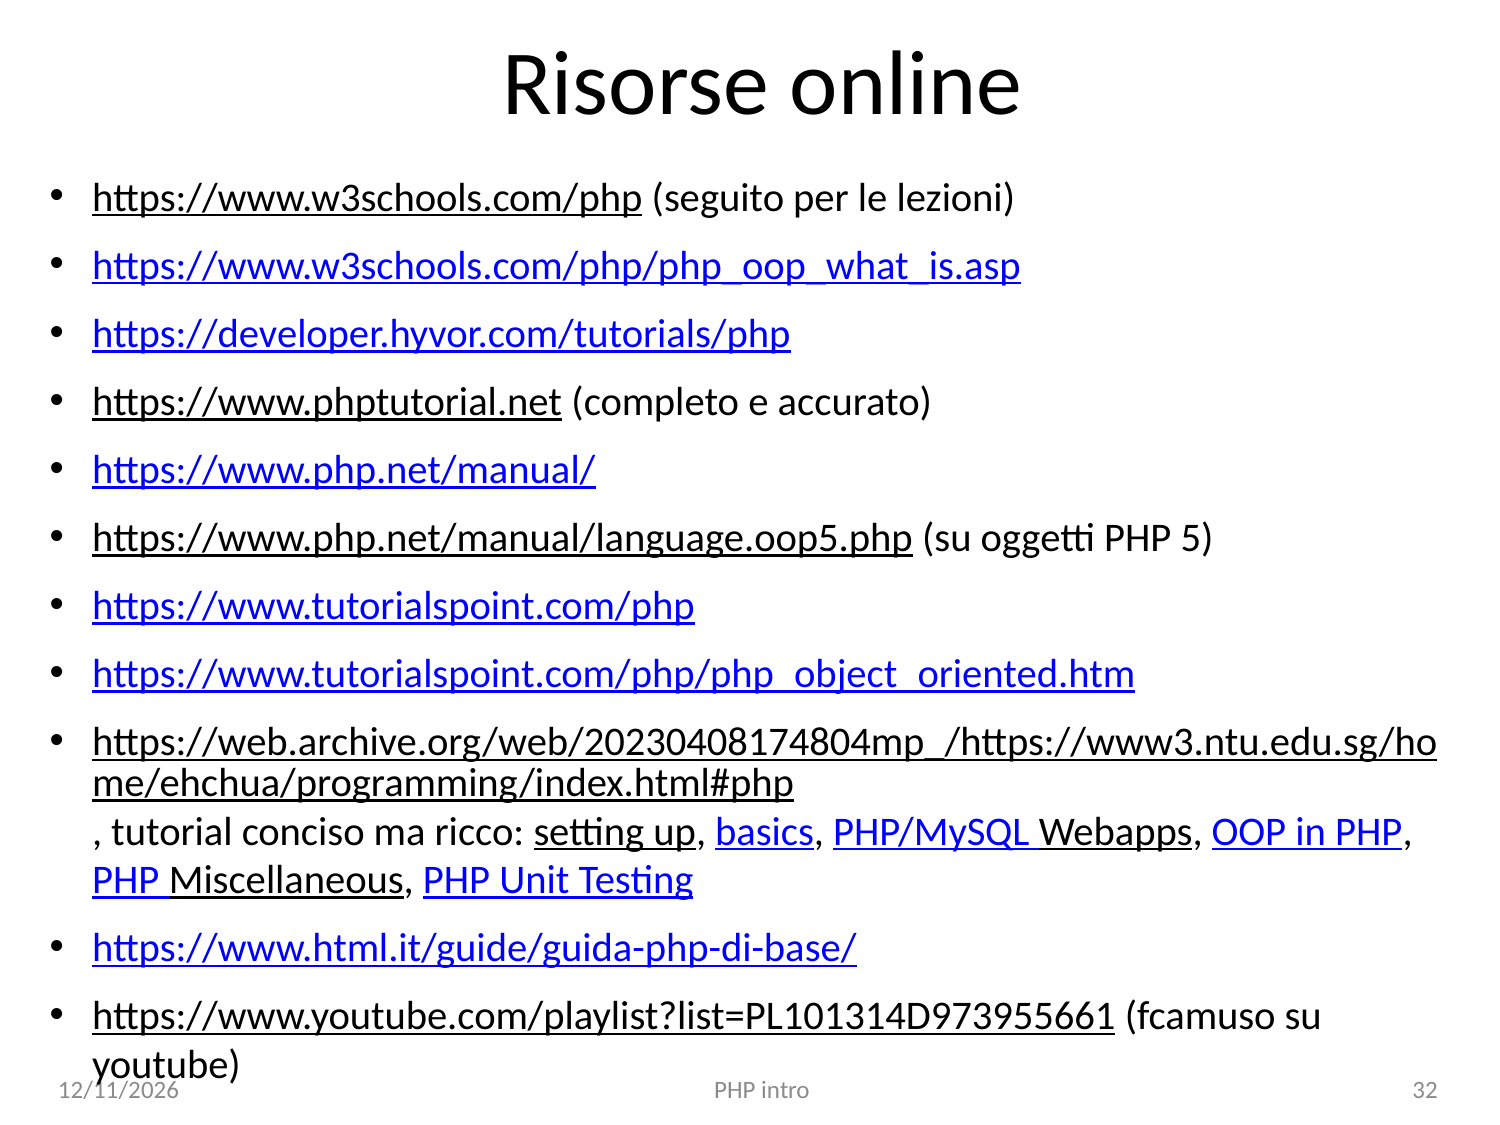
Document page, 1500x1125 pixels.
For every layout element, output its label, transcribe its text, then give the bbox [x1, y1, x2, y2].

footer PHP intro [524, 1058, 1000, 1119]
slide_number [42, 1058, 393, 1119]
slide_number 32 [1103, 1058, 1453, 1119]
title Risorse online [58, 11, 1467, 144]
list https://www.w3schools.com/php (seguito per le lezioni) https://www.w3schools.com/php/php_oop_what_is.asp https://developer.hyvor.com/tutorials/php https://www.phptutorial.net (completo e accurato) https://www.php.net/manual/ https://www.php.net/manual/language.oop5.php (su oggetti PHP 5) https://www.tutorialspoint.com/php https://www.tutorialspoint.com/php/php_object_oriented.htm https://web.archive.org/web/20230408174804mp_/https://www3.ntu.edu.sg/home/ehchua/programming/index.html#php, tutorial conciso ma ricco: setting up, basics, PHP/MySQL Webapps, OOP in PHP, PHP Miscellaneous, PHP Unit Testing https://www.html.it/guide/guida-php-di-base/ https://www.youtube.com/playlist?list=PL101314D973955661 (fcamuso su youtube) [33, 163, 1467, 1059]
